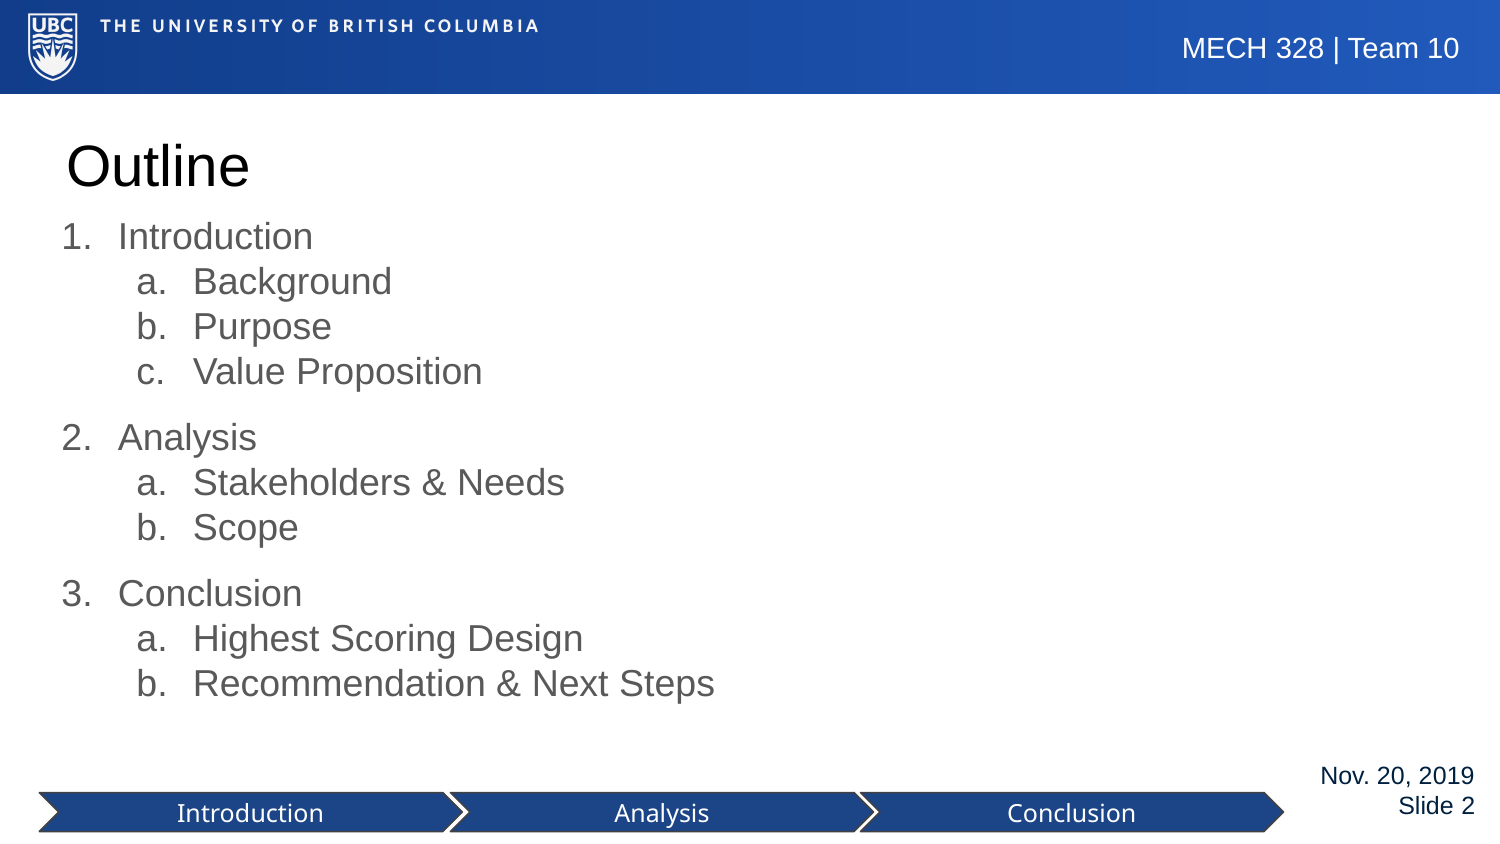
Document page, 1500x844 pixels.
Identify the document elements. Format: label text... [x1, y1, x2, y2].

picture [28, 13, 538, 81]
text_box Outline [51, 113, 1449, 207]
text_box Introduction Background Purpose Value Proposition Analysis Stakeholders & Needs Scope Conclusion Highest Scoring Design Recommendation & Next Steps [27, 196, 986, 758]
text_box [39, 792, 1284, 832]
